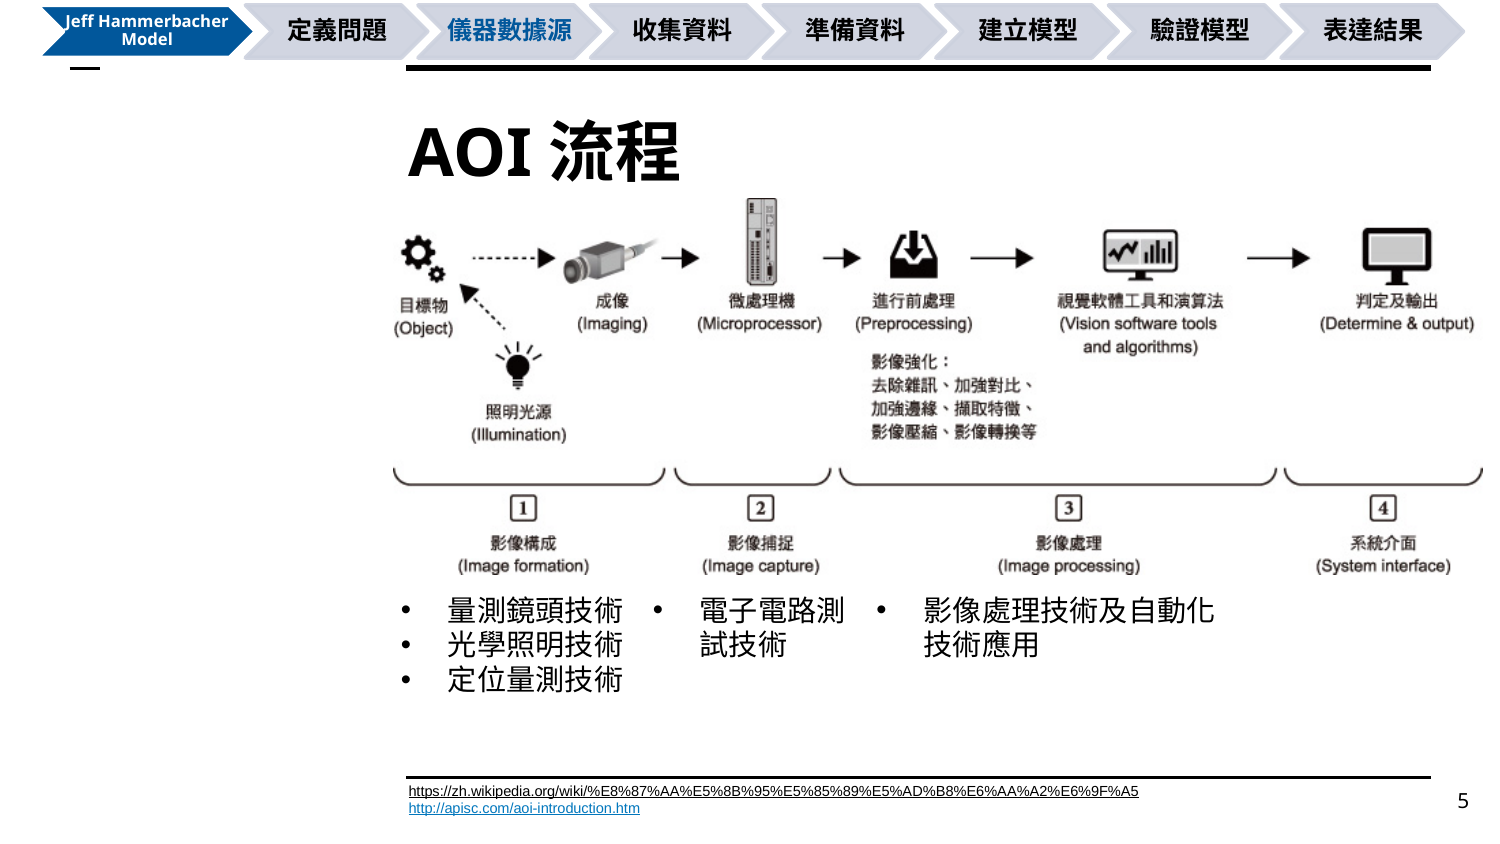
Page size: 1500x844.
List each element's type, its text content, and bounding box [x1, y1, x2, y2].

text_box 影像處理技術及自動化技術應用 [861, 584, 1259, 670]
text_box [36, 4, 1464, 59]
text_box 電子電路測試技術 [638, 584, 861, 670]
text_box 量測鏡頭技術 光學照明技術 定位量測技術 [386, 584, 660, 704]
text_box https://zh.wikipedia.org/wiki/%E8%87%AA%E5%8B%95%E5%85%89%E5%AD%B8%E6%AA%A2%E6%9F%A5 http://apisc.com/aoi-introduction.htm [393, 774, 1350, 824]
title AOI流程 [393, 94, 1431, 198]
slide_number 5 [1394, 769, 1484, 834]
picture [393, 198, 1483, 575]
